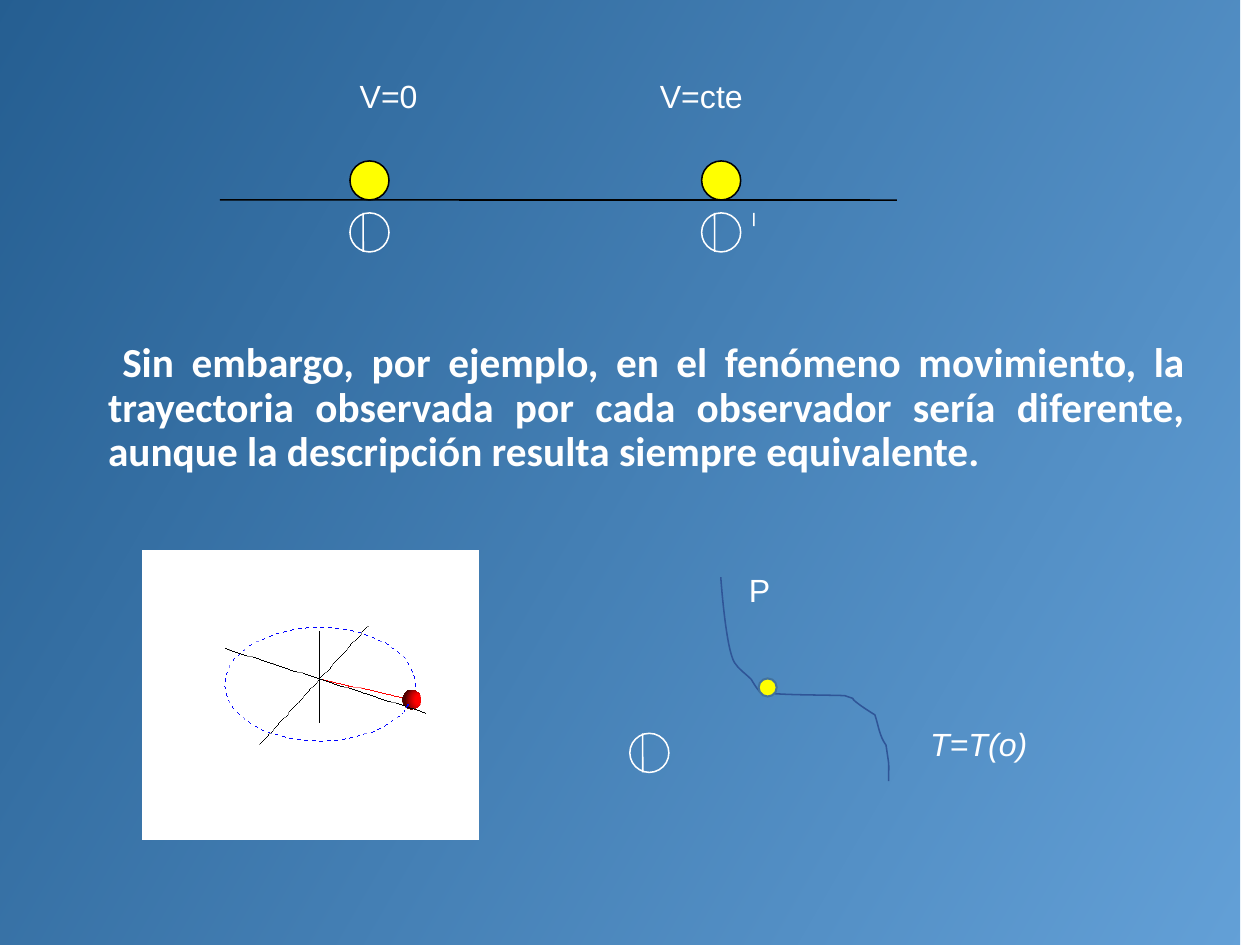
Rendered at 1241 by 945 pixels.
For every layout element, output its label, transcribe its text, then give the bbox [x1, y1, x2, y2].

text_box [219, 56, 897, 252]
text_box Sin embargo, por ejemplo, en el fenómeno movimiento, la trayectoria observada por cada observador sería diferente, aunque la descripción resulta siempre equivalente. [70, 333, 1202, 525]
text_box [629, 550, 1057, 783]
picture [142, 550, 479, 840]
